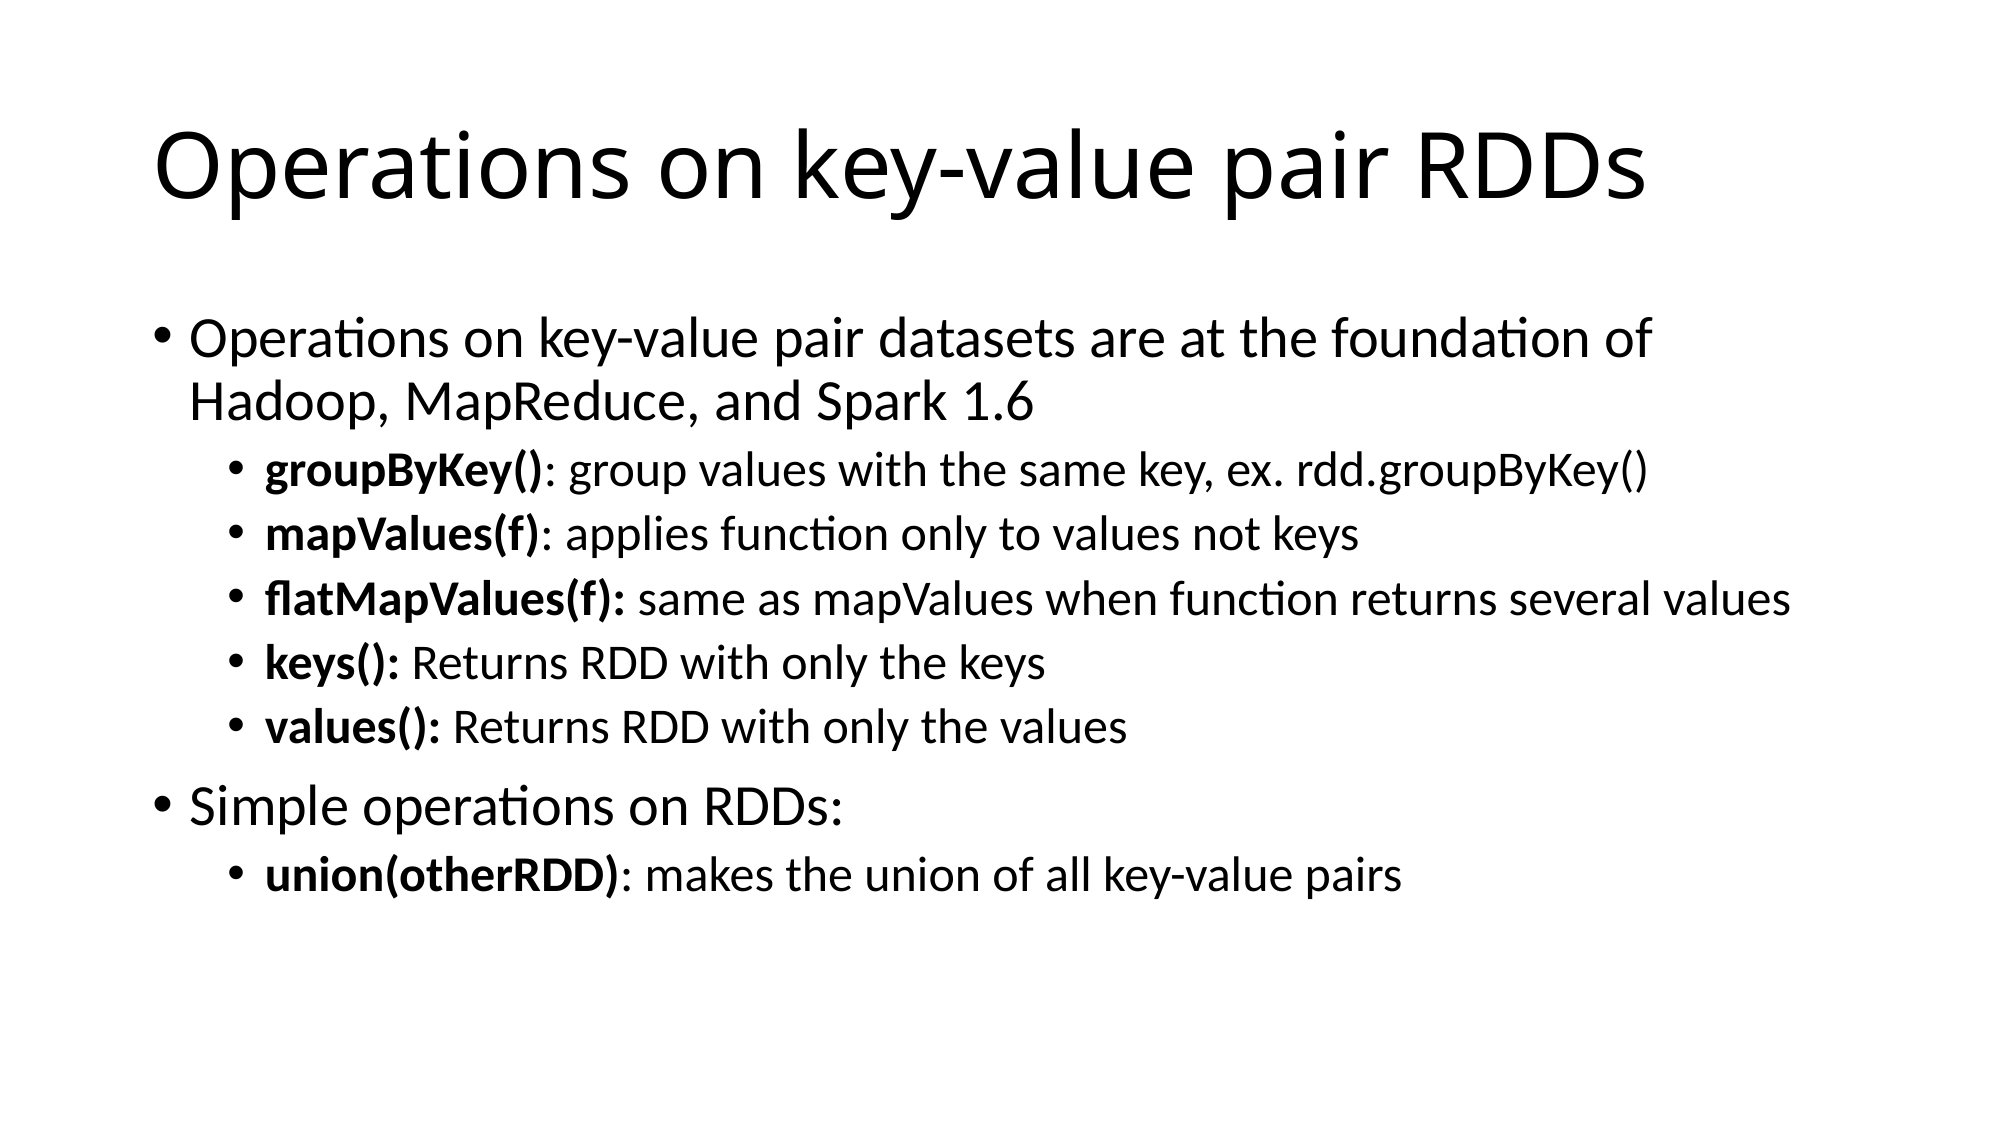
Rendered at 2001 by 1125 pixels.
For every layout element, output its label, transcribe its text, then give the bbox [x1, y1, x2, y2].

list Operations on key-value pair datasets are at the foundation of Hadoop, MapReduce, and Spark 1.6 groupByKey(): group values with the same key, ex. rdd.groupByKey() mapValues(f): applies function only to values not keys flatMapValues(f): same as mapValues when function returns several values keys(): Returns RDD with only the keys values(): Returns RDD with only the values Simple operations on RDDs: union(otherRDD): makes the union of all key-value pairs [137, 299, 1863, 1014]
title Operations on key-value pair RDDs [137, 59, 1863, 278]
